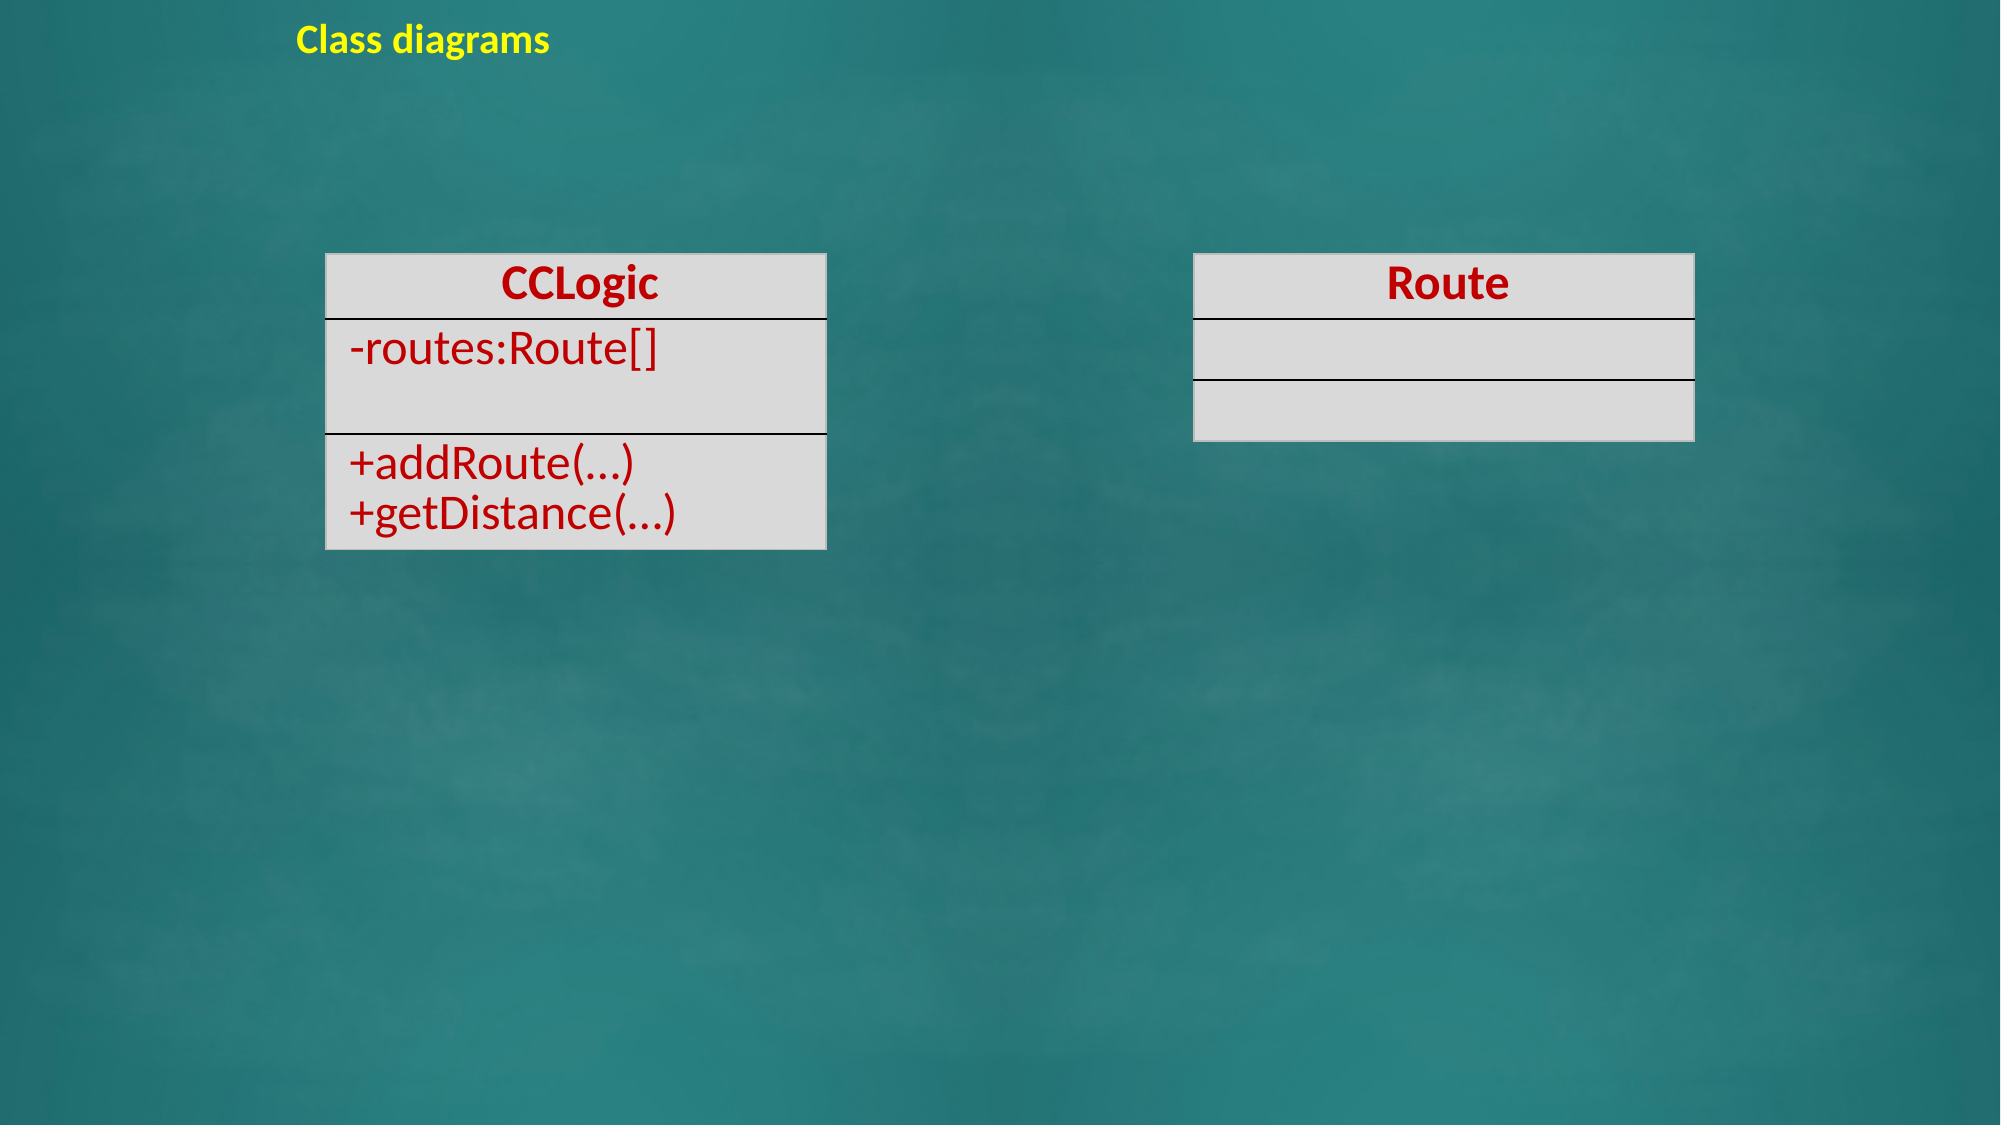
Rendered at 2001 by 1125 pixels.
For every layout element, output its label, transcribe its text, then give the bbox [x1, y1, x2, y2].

text_box Class diagrams [281, 4, 665, 70]
table_cell +addRoute(…) +getDistance(…) [327, 435, 825, 549]
table_header CCLogic [327, 255, 825, 318]
table_header Route [1195, 255, 1693, 318]
table_cell [1195, 381, 1693, 440]
picture [0, 0, 2001, 1125]
table_cell -routes:Route[] [327, 320, 825, 433]
table_cell [1195, 320, 1693, 379]
